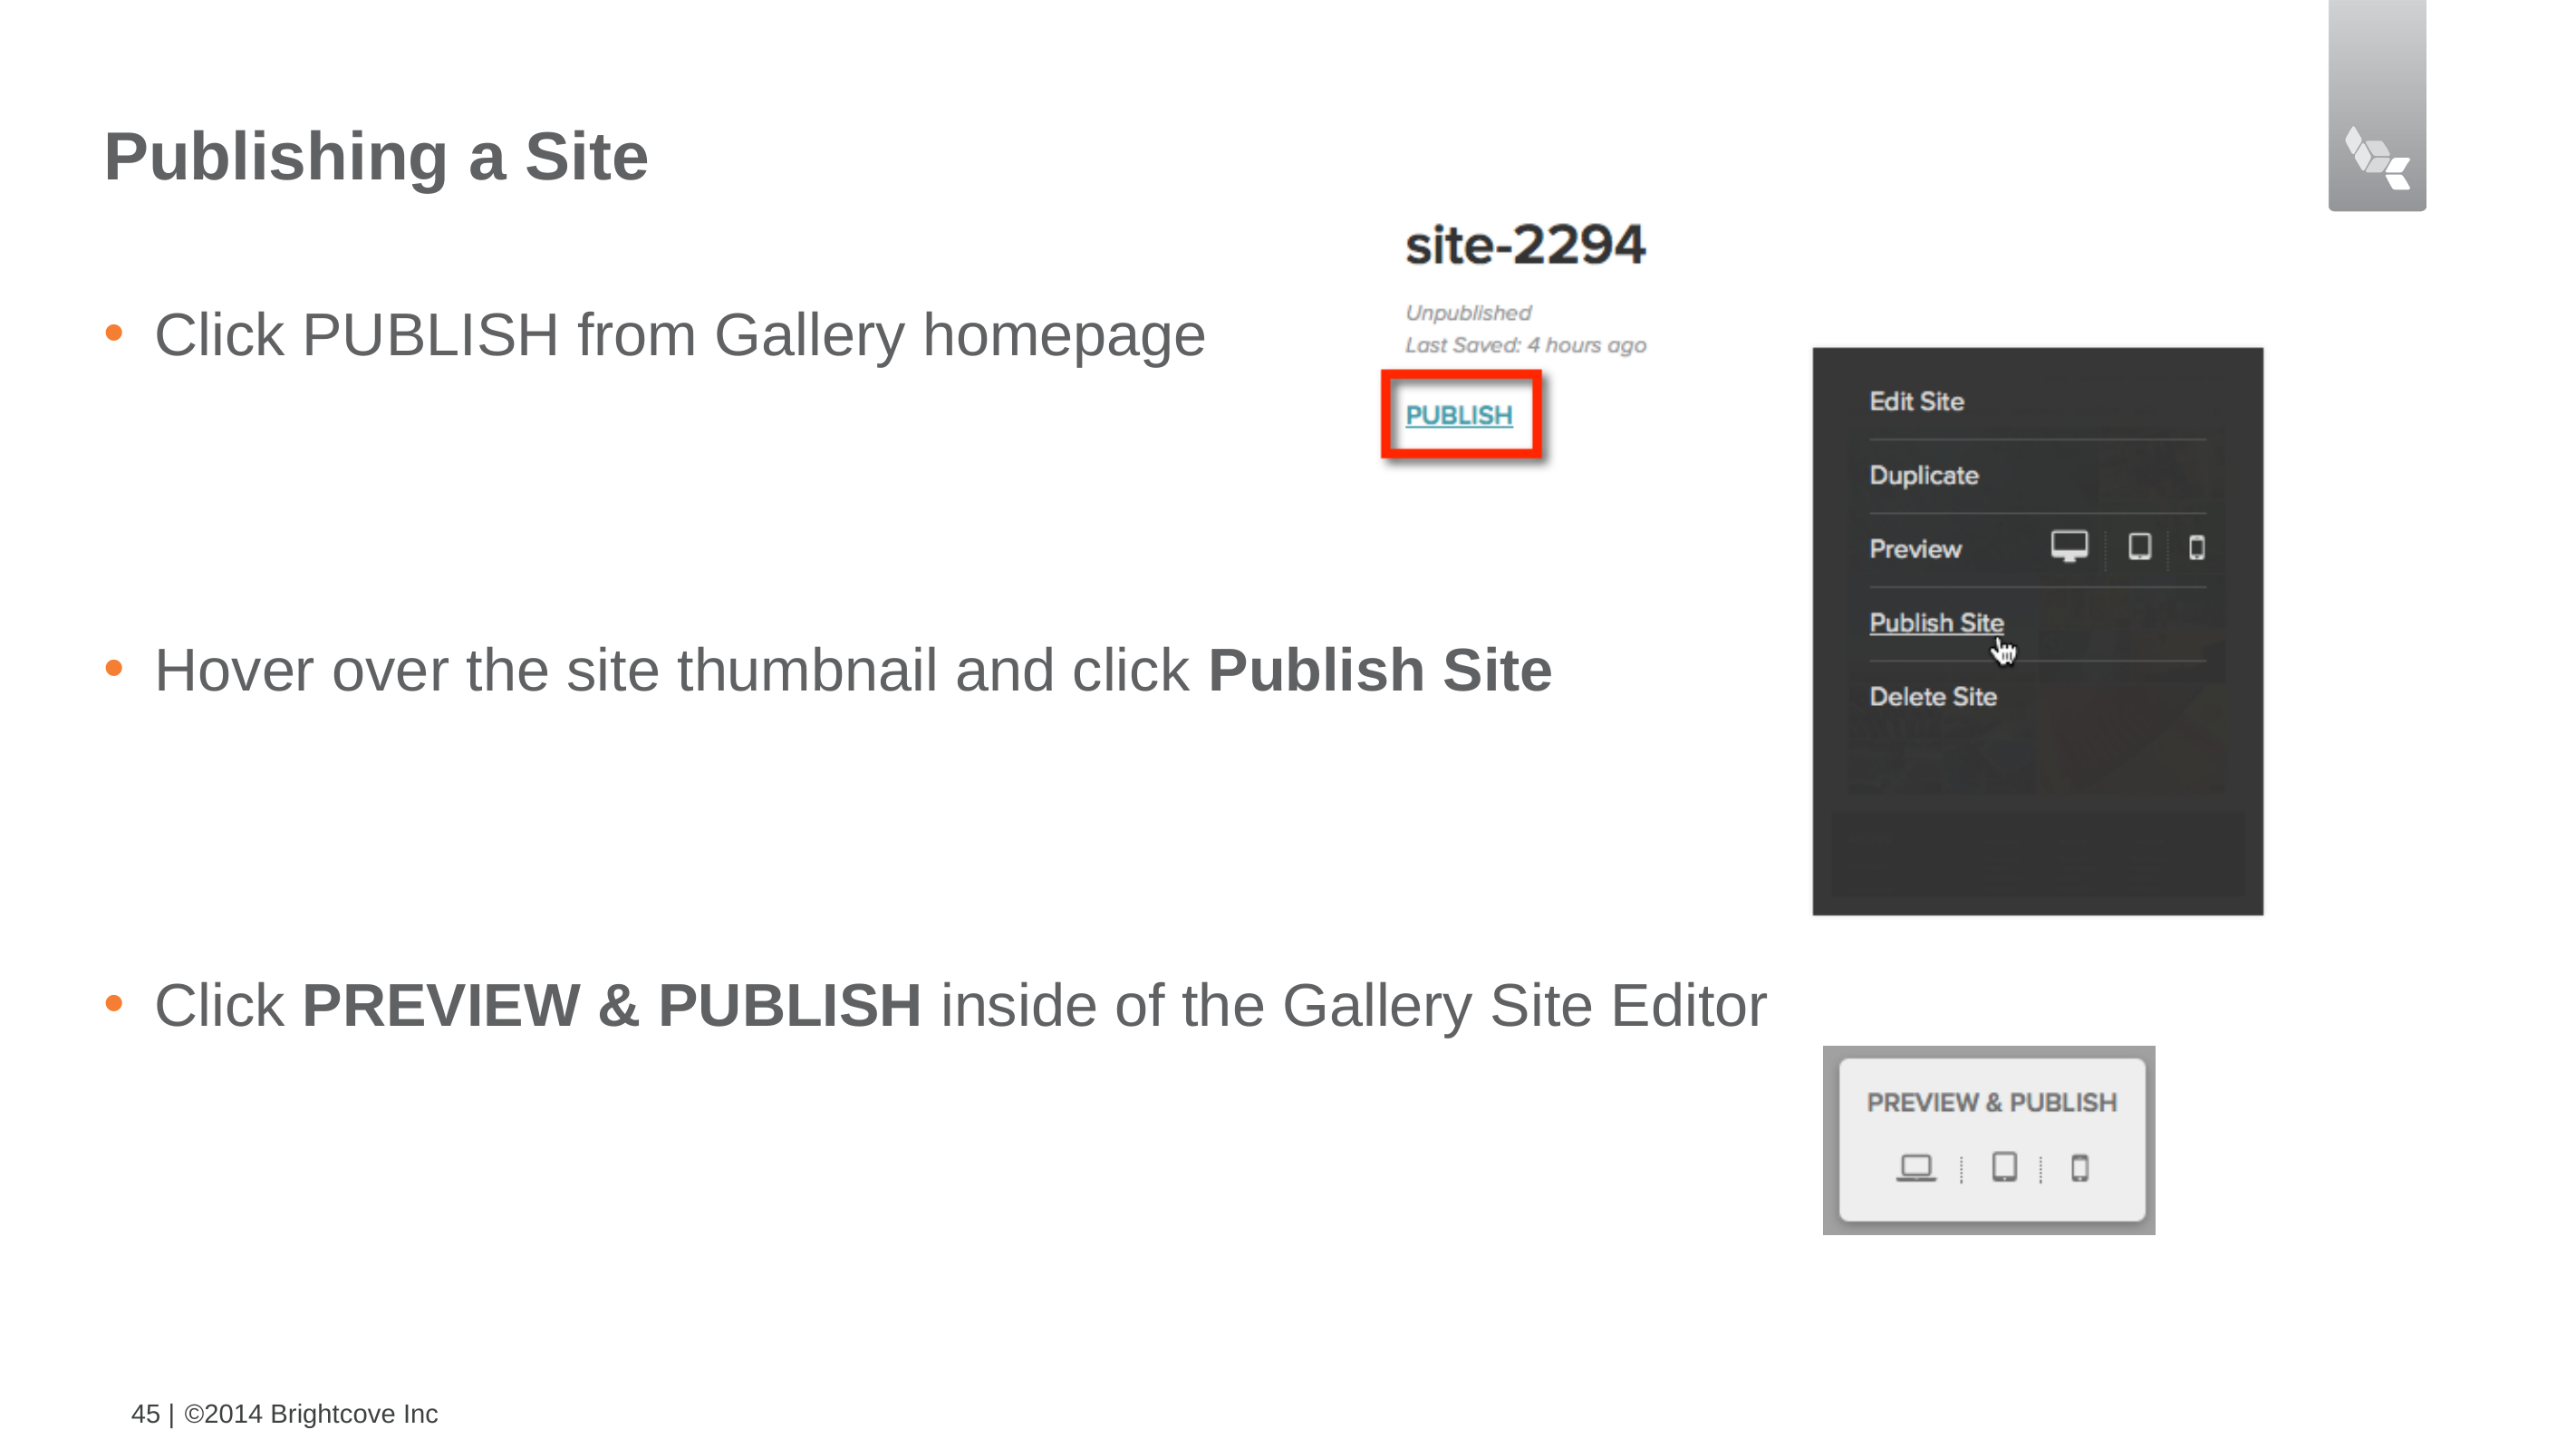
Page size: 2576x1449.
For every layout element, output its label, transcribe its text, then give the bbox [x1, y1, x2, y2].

list Click PUBLISH from Gallery homepage Hover over the site thumbnail and click Publish Site Click PREVIEW & PUBLISH inside of the Gallery Site Editor [80, 284, 2441, 1302]
slide_number 45 | [88, 1374, 189, 1449]
picture [1366, 194, 1770, 474]
picture [1823, 1045, 2156, 1235]
picture [1804, 343, 2270, 920]
footer ©2014 Brightcove Inc [189, 1374, 988, 1449]
title Publishing a Site [80, 44, 2270, 260]
